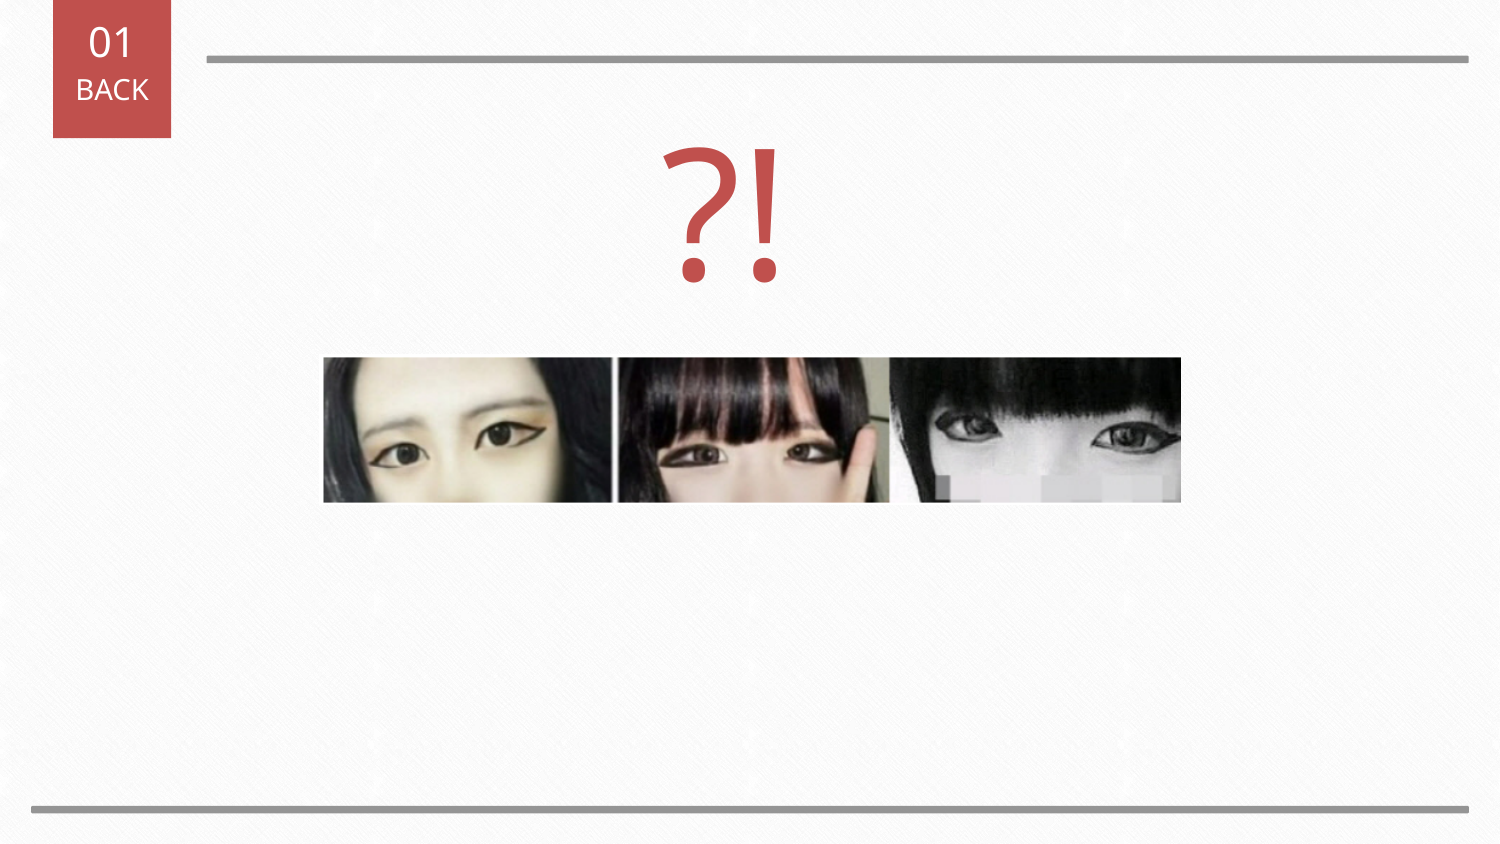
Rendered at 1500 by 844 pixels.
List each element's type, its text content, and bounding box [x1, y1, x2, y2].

text_box 01 [5, 8, 219, 64]
text_box [51, 114, 173, 140]
picture [0, 0, 1500, 844]
text_box BACK [5, 64, 219, 114]
text_box [219, 53, 1471, 66]
text_box [51, 0, 173, 8]
text_box ?! [601, 90, 851, 325]
text_box [29, 803, 1471, 816]
